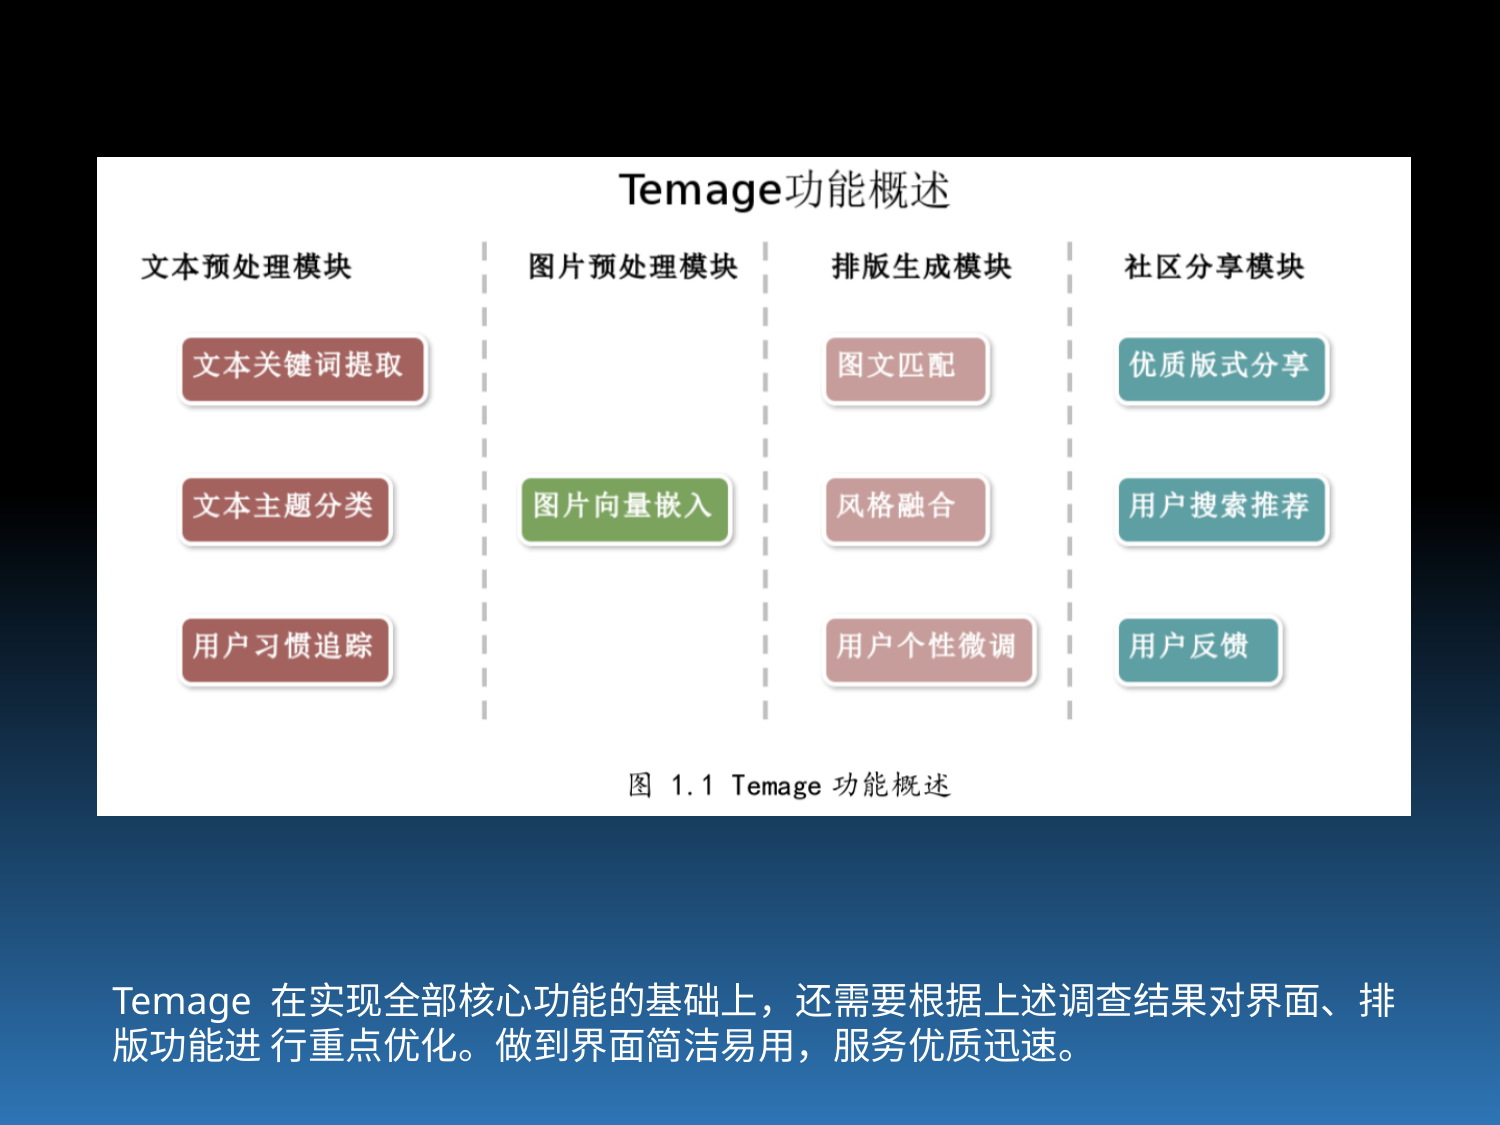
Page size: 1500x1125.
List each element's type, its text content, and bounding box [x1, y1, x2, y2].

text_box Temage 在实现全部核心功能的基础上，还需要根据上述调查结果对界面、排版功能进 行重点优化。做到界面简洁易用，服务优质迅速。 [97, 969, 1414, 1075]
picture [97, 157, 1411, 816]
